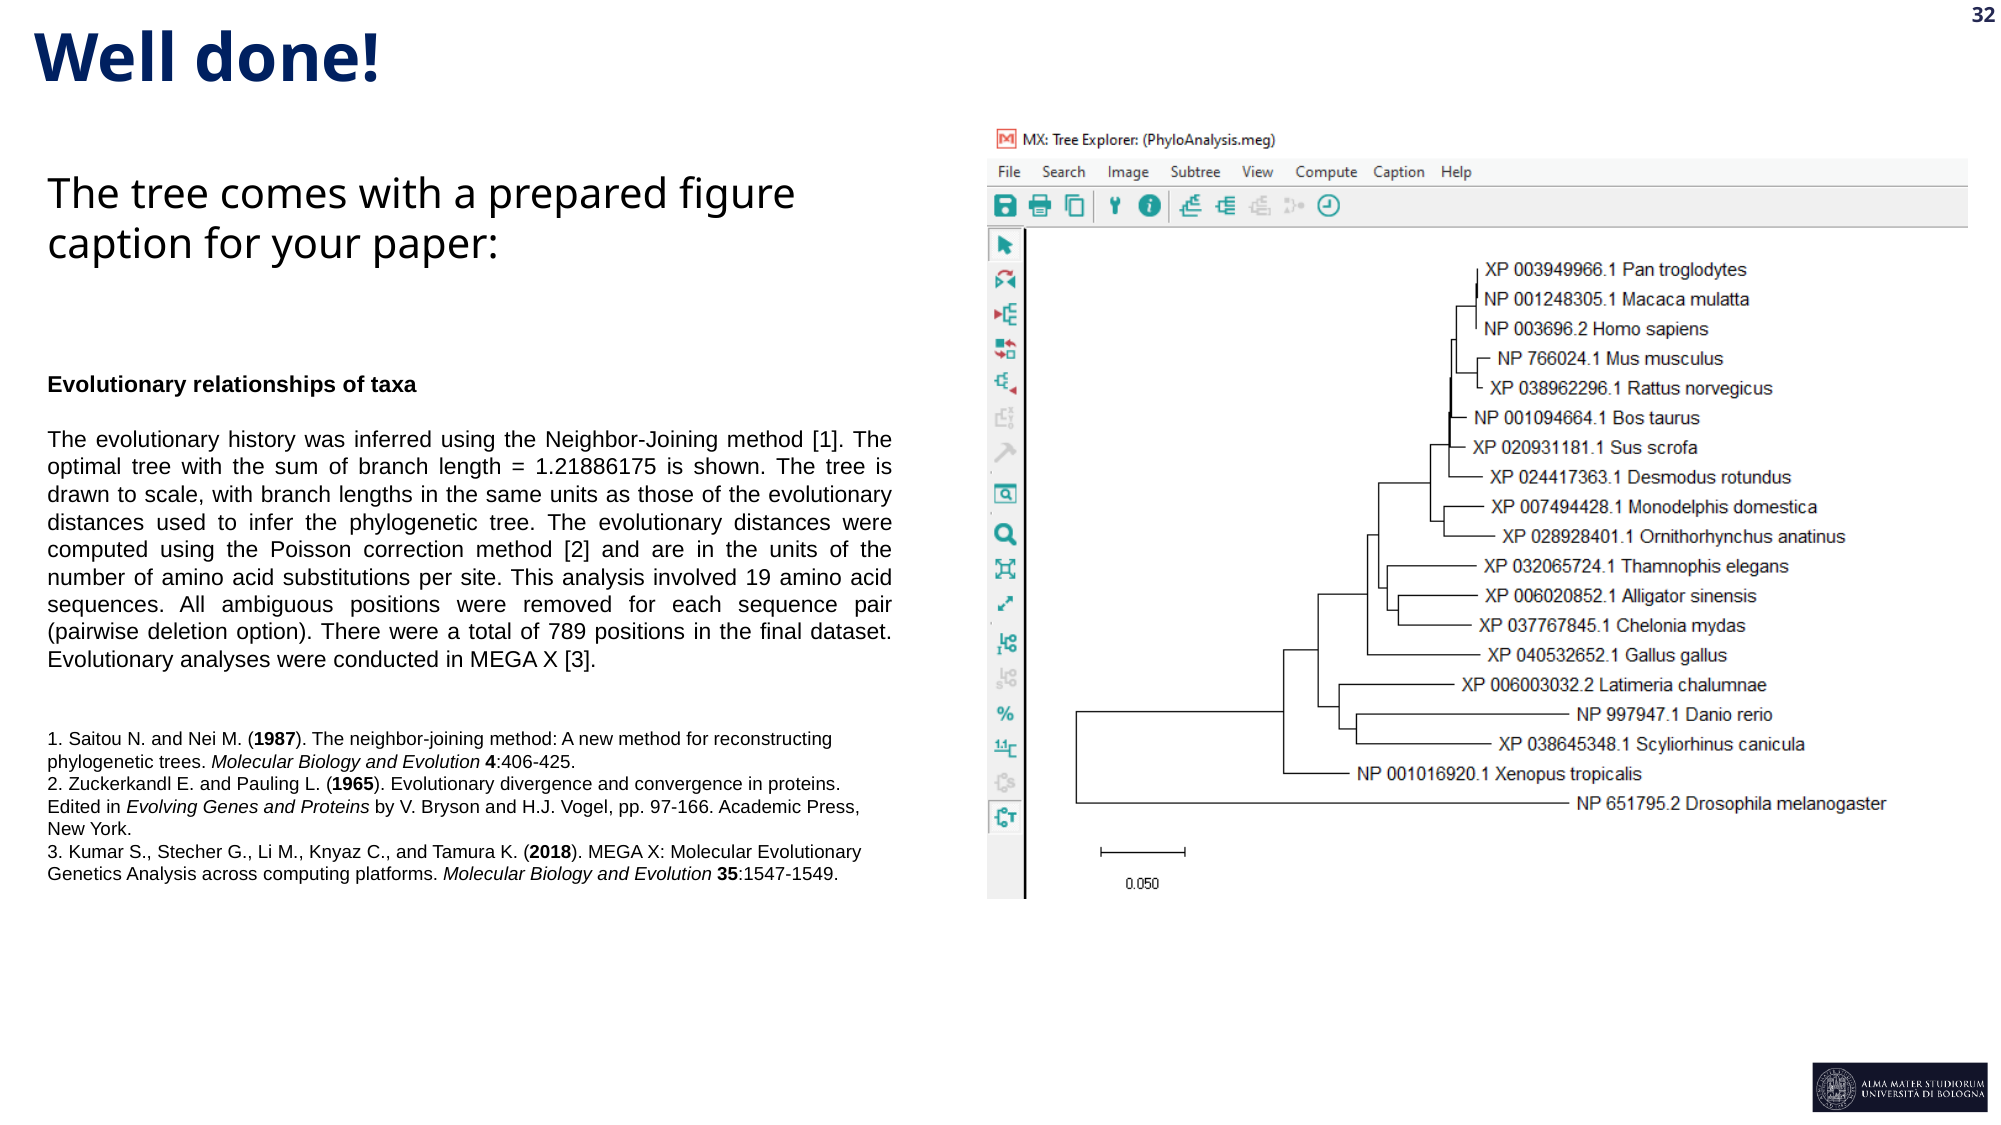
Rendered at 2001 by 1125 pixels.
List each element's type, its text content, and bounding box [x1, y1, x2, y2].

picture [1812, 1062, 1988, 1113]
text_box Evolutionary relationships of taxa The evolutionary history was inferred using the Neighbor-Joining method [1]. The optimal tree with the sum of branch length = 1.21886175 is shown. The tree is drawn to scale, with branch lengths in the same units as those of the evolutionary distances used to infer the phylogenetic tree. The evolutionary distances were computed using the Poisson correction method [2] and are in the units of the number of amino acid substitutions per site. This analysis involved 19 amino acid sequences. All ambiguous positions were removed for each sequence pair (pairwise deletion option). There were a total of 789 positions in the final dataset. Evolutionary analyses were conducted in MEGA X [3]. 1. Saitou N. and Nei M. (1987). The neighbor-joining method: A new method for reconstructing phylogenetic trees. Molecular Biology and Evolution 4:406-425. 2. Zuckerkandl E. and Pauling L. (1965). Evolutionary divergence and convergence in proteins. Edited in Evolving Genes and Proteins by V. Bryson and H.J. Vogel, pp. 97-166. Academic Press, New York. 3. Kumar S., Stecher G., Li M., Knyaz C., and Tamura K. (2018). MEGA X: Molecular Evolutionary Genetics Analysis across computing platforms. Molecular Biology and Evolution 35:1547-1549. [32, 362, 908, 892]
picture [987, 124, 1968, 899]
text_box The tree comes with a prepared figure caption for your paper: [32, 159, 838, 275]
list Well done! [19, 7, 1930, 102]
